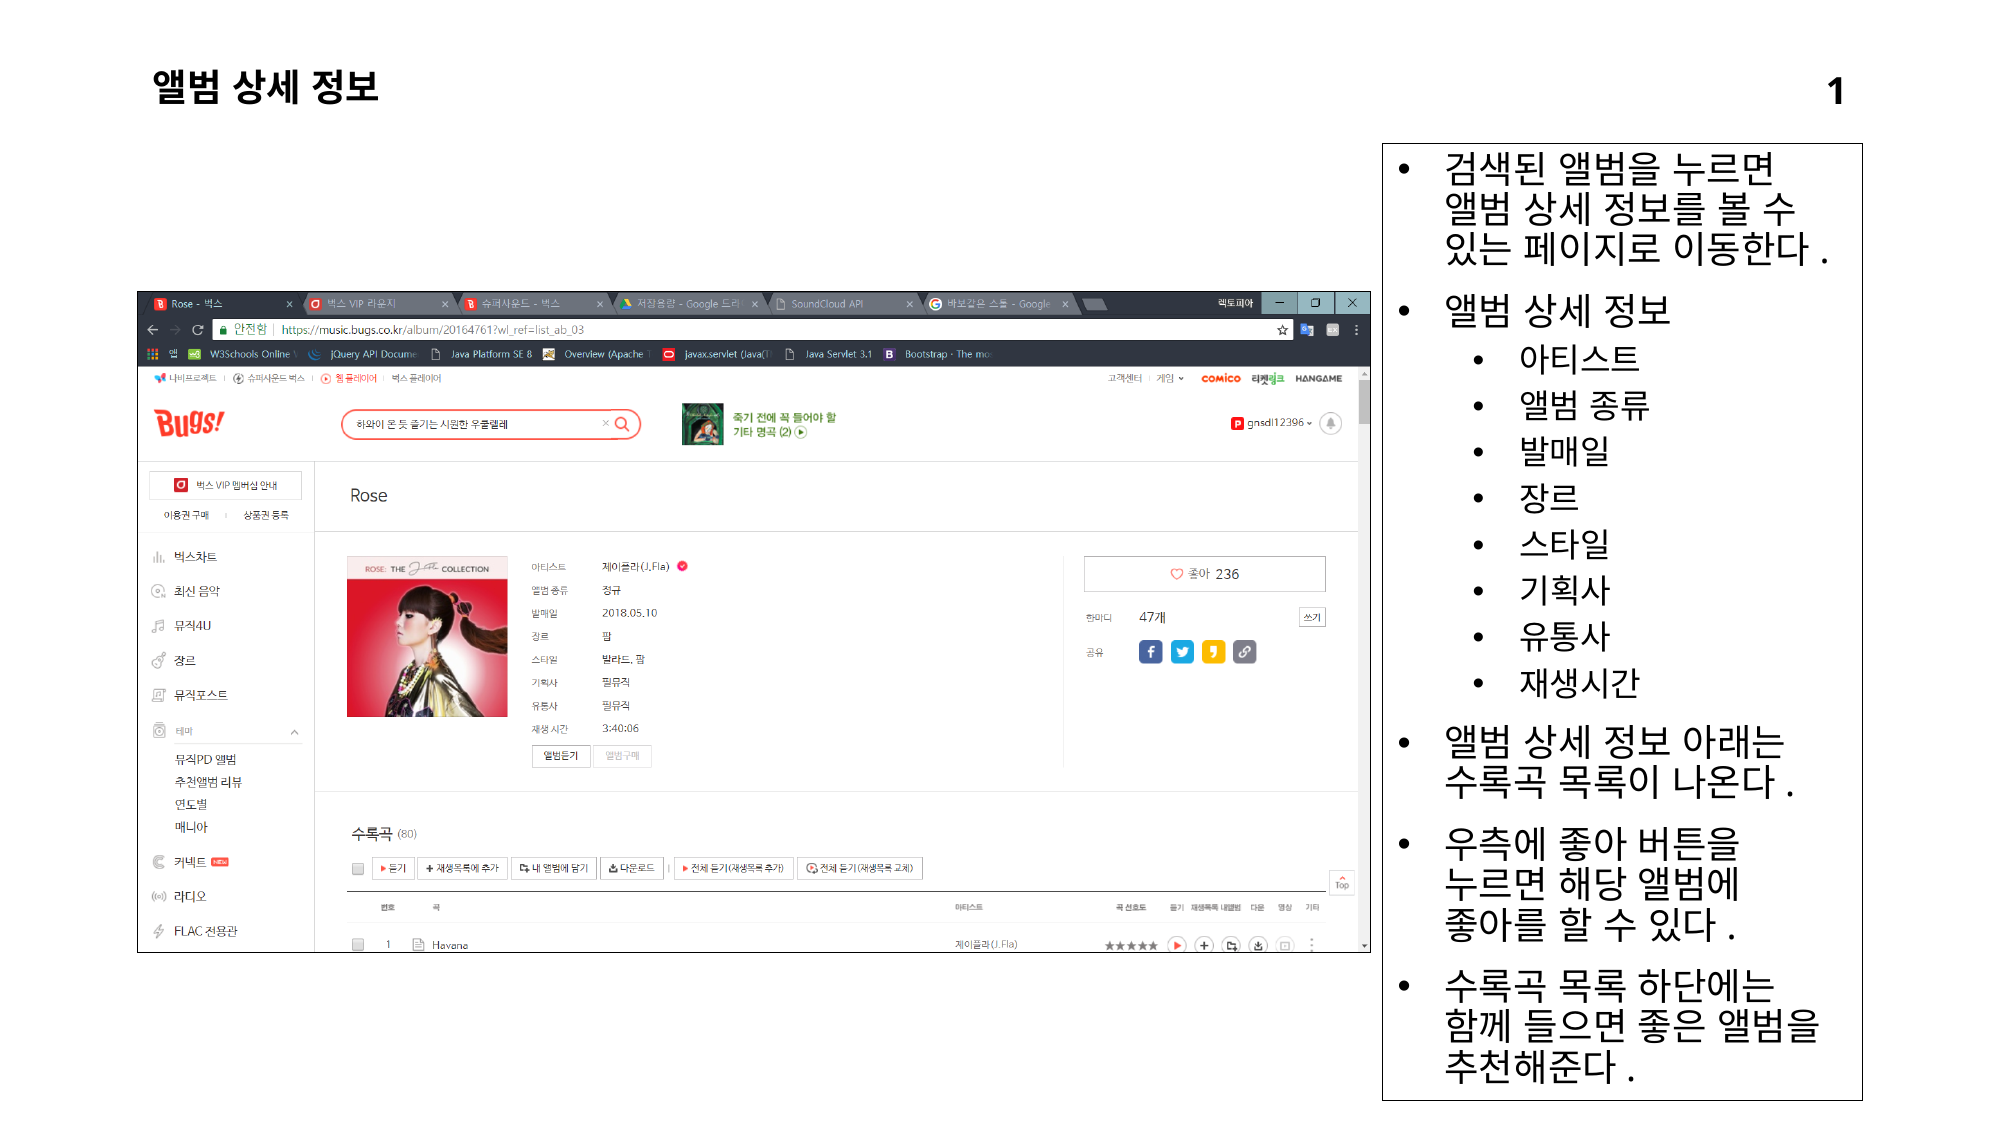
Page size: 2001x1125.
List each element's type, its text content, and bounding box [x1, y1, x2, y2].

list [137, 291, 1371, 953]
list 1 [999, 59, 1863, 120]
list 검색된 앨범을 누르면 앨범 상세 정보를 볼 수 있는 페이지로 이동한다. 앨범 상세 정보 아티스트 앨범 종류 발매일 장르 스타일 기획사 유통사 재생시간 앨범 상세 정보 아래는 수록곡 목록이 나온다. 우측에 좋아 버튼을 누르면 해당 앨범에 좋아를 할 수 있다. 수록곡 목록 하단에는 함께 들으면 좋은 앨범을 추천해준다. [1382, 143, 1863, 1101]
title 앨범 상세 정보 [137, 59, 999, 120]
